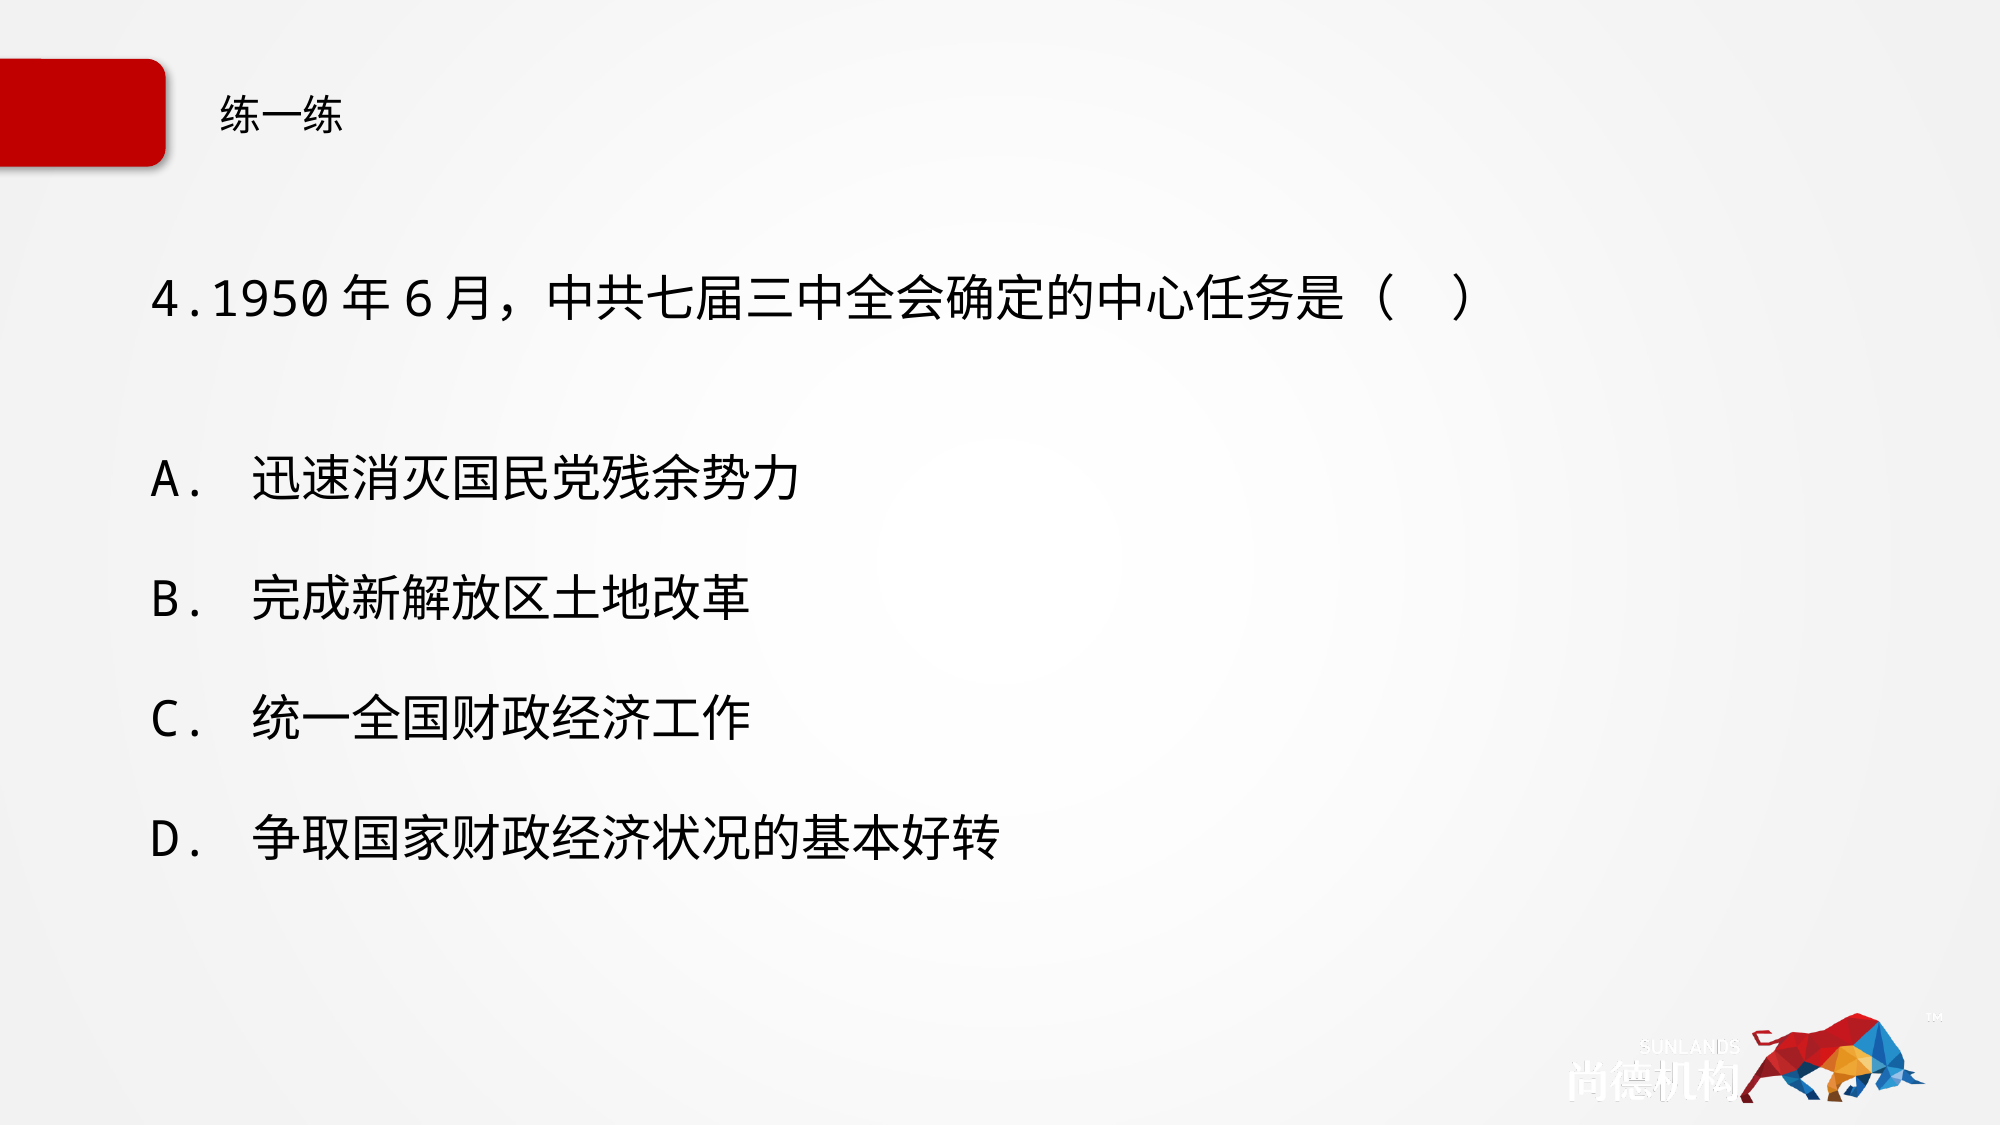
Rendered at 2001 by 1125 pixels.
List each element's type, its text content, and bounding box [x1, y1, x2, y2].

title 练一练 [204, 72, 1877, 162]
text_box 4.1950年6月，中共七届三中全会确定的中心任务是（ ） A. 迅速消灭国民党残余势力 B. 完成新解放区土地改革 C. 统一全国财政经济工作 D. 争取国家财政经济状况的基本好转 [134, 259, 1877, 874]
picture [0, 0, 2001, 1125]
